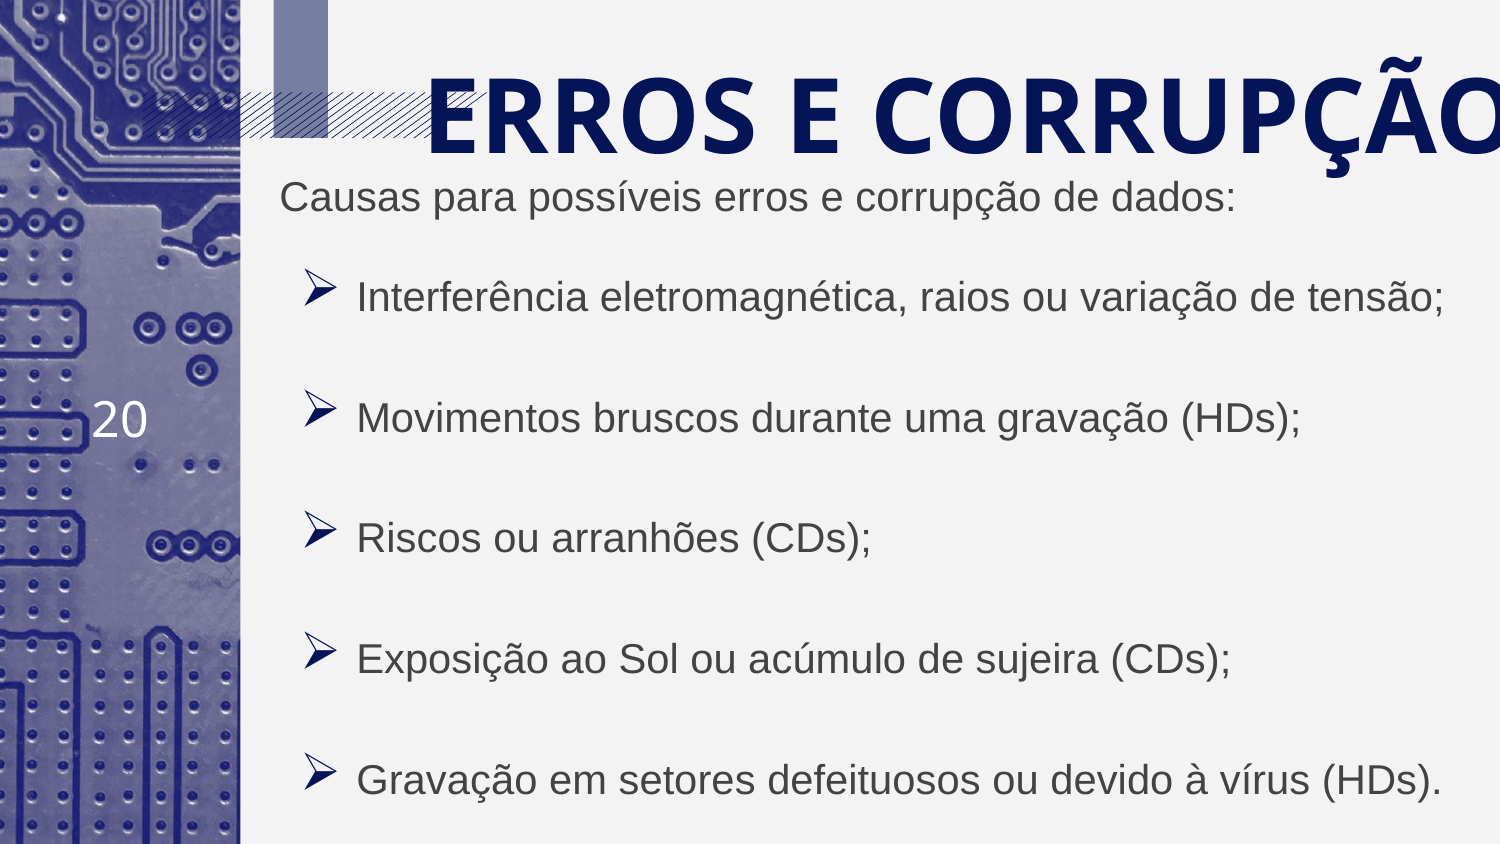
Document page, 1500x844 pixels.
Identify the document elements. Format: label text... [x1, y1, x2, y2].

text_box Causas para possíveis erros e corrupção de dados: Interferência eletromagnética, raios ou variação de tensão; Movimentos bruscos durante uma gravação (HDs); Riscos ou arranhões (CDs); Exposição ao Sol ou acúmulo de sujeira (CDs); Gravação em setores defeituosos ou devido à vírus (HDs). [252, 162, 1486, 811]
slide_number 20 [75, 389, 166, 455]
text_box ERROS E CORRUPÇÃO [376, 41, 1500, 182]
picture [0, 0, 241, 844]
